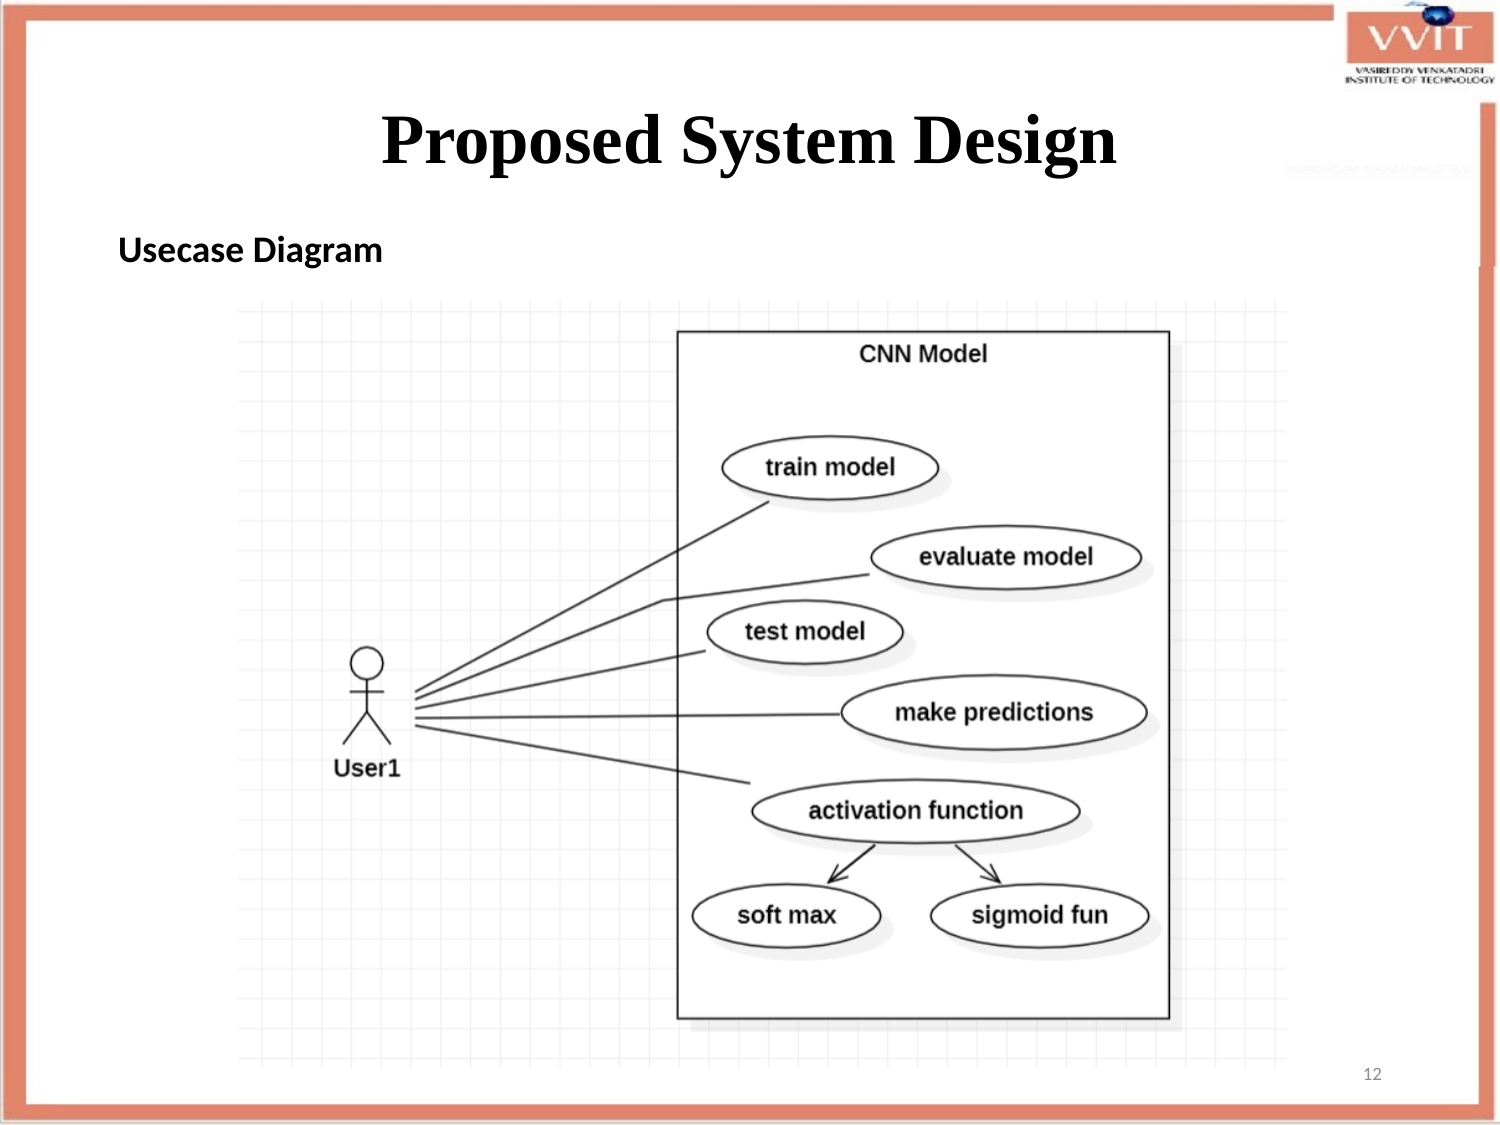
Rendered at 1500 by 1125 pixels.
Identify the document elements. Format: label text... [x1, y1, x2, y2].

slide_number 12 [1059, 1042, 1397, 1103]
title Proposed System Design [103, 102, 1397, 180]
list Usecase Diagram [103, 222, 1397, 1014]
picture [0, 0, 1500, 1125]
